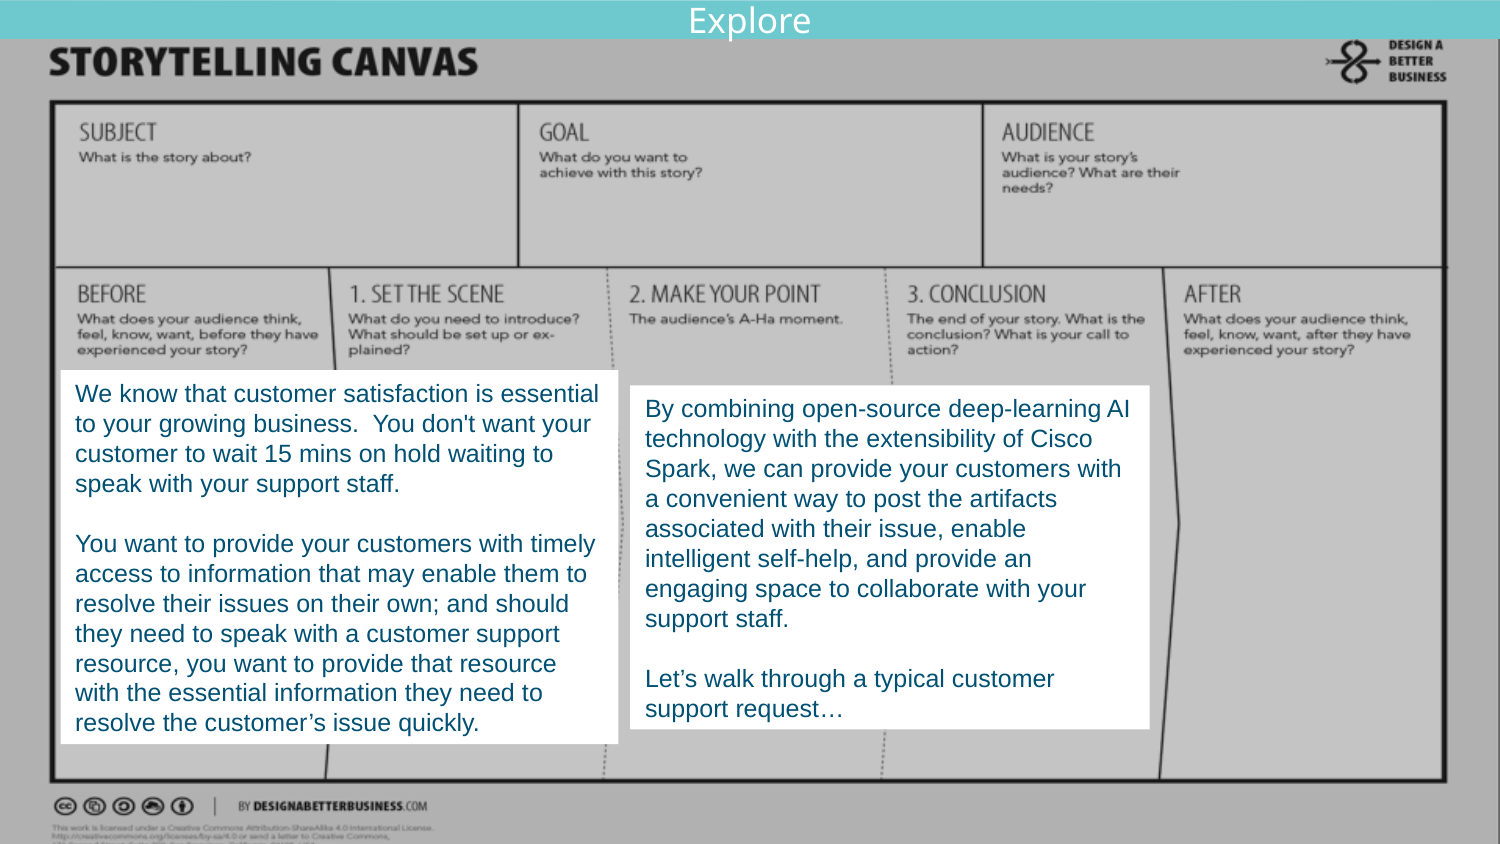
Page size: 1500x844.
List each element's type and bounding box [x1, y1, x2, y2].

text_box [0, 0, 1500, 40]
picture [0, 40, 1500, 844]
